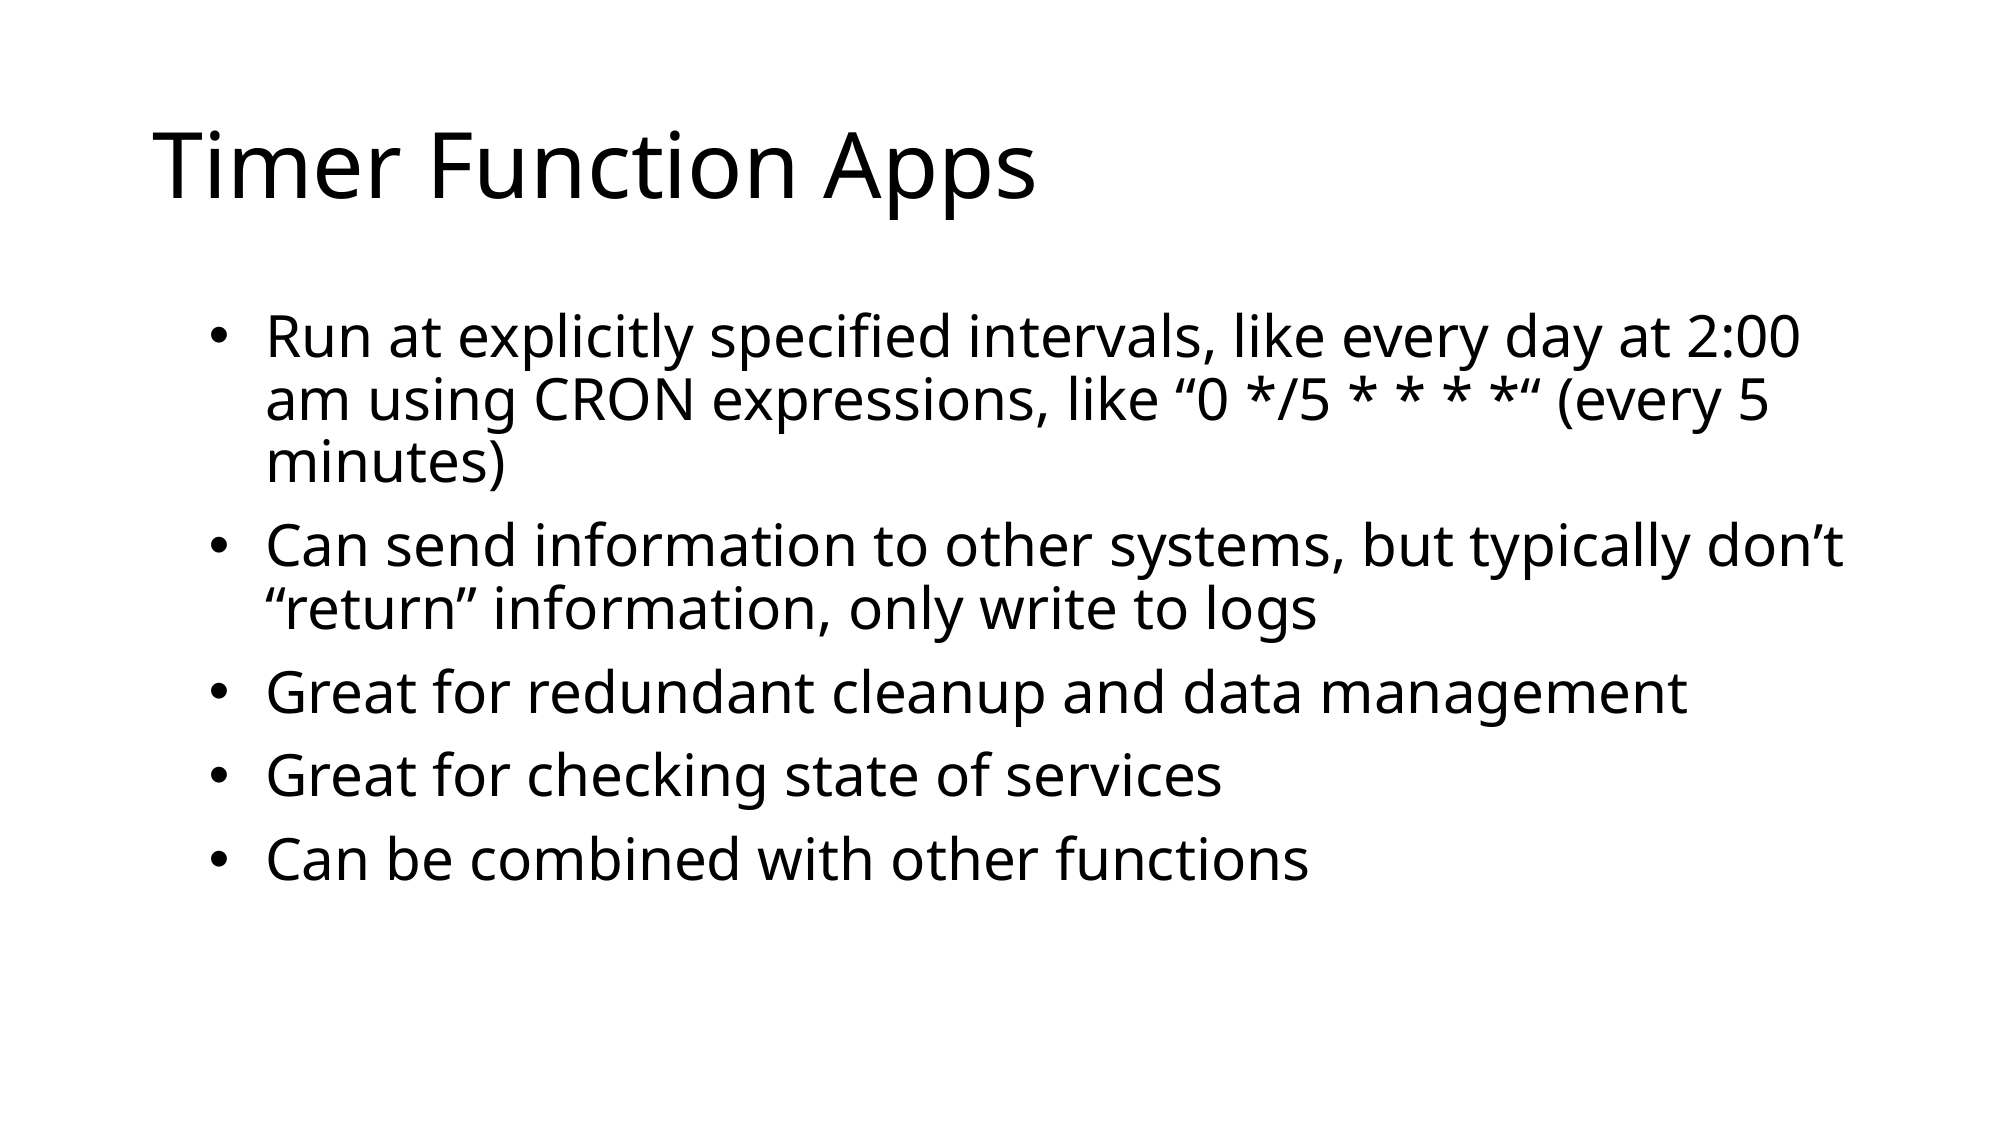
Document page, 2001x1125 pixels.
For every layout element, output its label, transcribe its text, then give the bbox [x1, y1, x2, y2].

title Timer Function Apps [137, 59, 1863, 278]
list Run at explicitly specified intervals, like every day at 2:00 am using CRON expressions, like “0 */5 * * * *“ (every 5 minutes) Can send information to other systems, but typically don’t “return” information, only write to logs Great for redundant cleanup and data management Great for checking state of services Can be combined with other functions [137, 299, 1863, 902]
